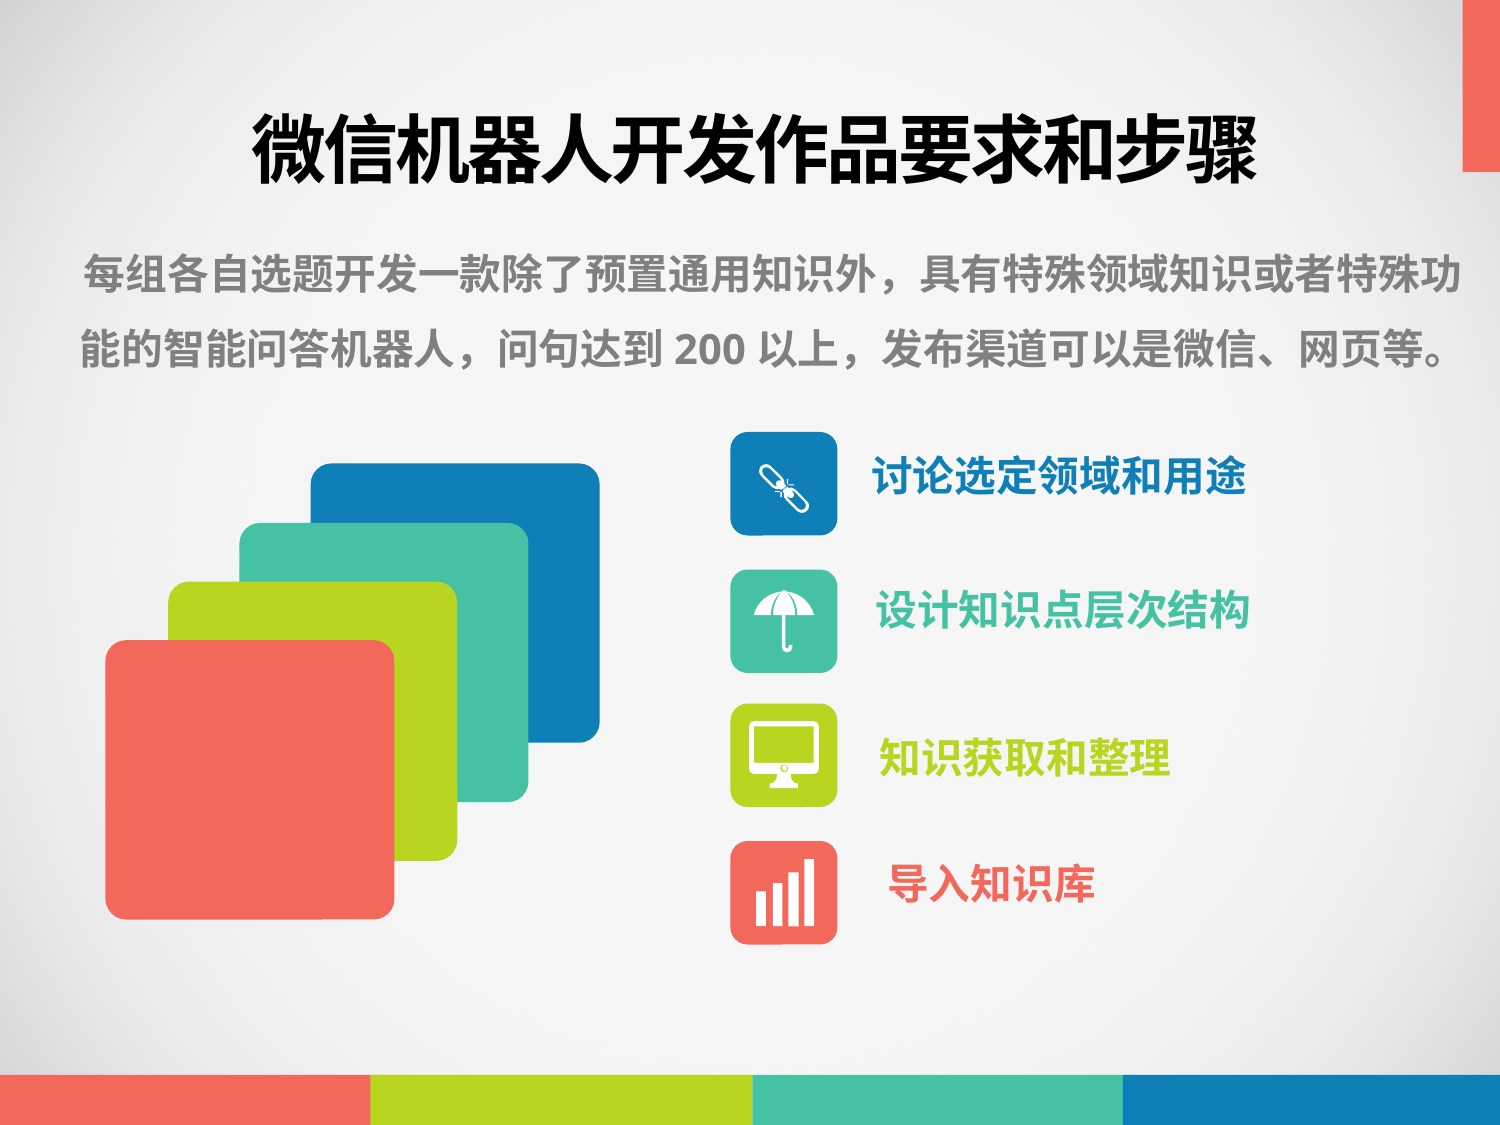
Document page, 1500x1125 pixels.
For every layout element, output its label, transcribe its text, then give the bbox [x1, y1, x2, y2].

text_box [166, 579, 460, 863]
text_box 每组各自选题开发一款除了预置通用知识外，具有特殊领域知识或者特殊功能的智能问答机器人，问句达到200以上，发布渠道可以是微信、网页等。 [62, 219, 1484, 377]
text_box [728, 567, 840, 676]
text_box 讨论选定领域和用途 [856, 441, 1332, 507]
picture [0, 0, 1500, 1074]
text_box [103, 638, 397, 922]
text_box [237, 520, 531, 805]
text_box [728, 429, 840, 538]
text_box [758, 463, 811, 514]
text_box 知识获取和整理 [864, 724, 1288, 790]
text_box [748, 720, 820, 789]
text_box 微信机器人开发作品要求和步骤 [243, 98, 1269, 197]
text_box [308, 461, 602, 745]
text_box [753, 589, 815, 653]
text_box 设计知识点层次结构 [860, 576, 1288, 642]
text_box [728, 838, 840, 947]
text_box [755, 858, 815, 927]
text_box 导入知识库 [872, 850, 1296, 916]
text_box [728, 701, 840, 810]
